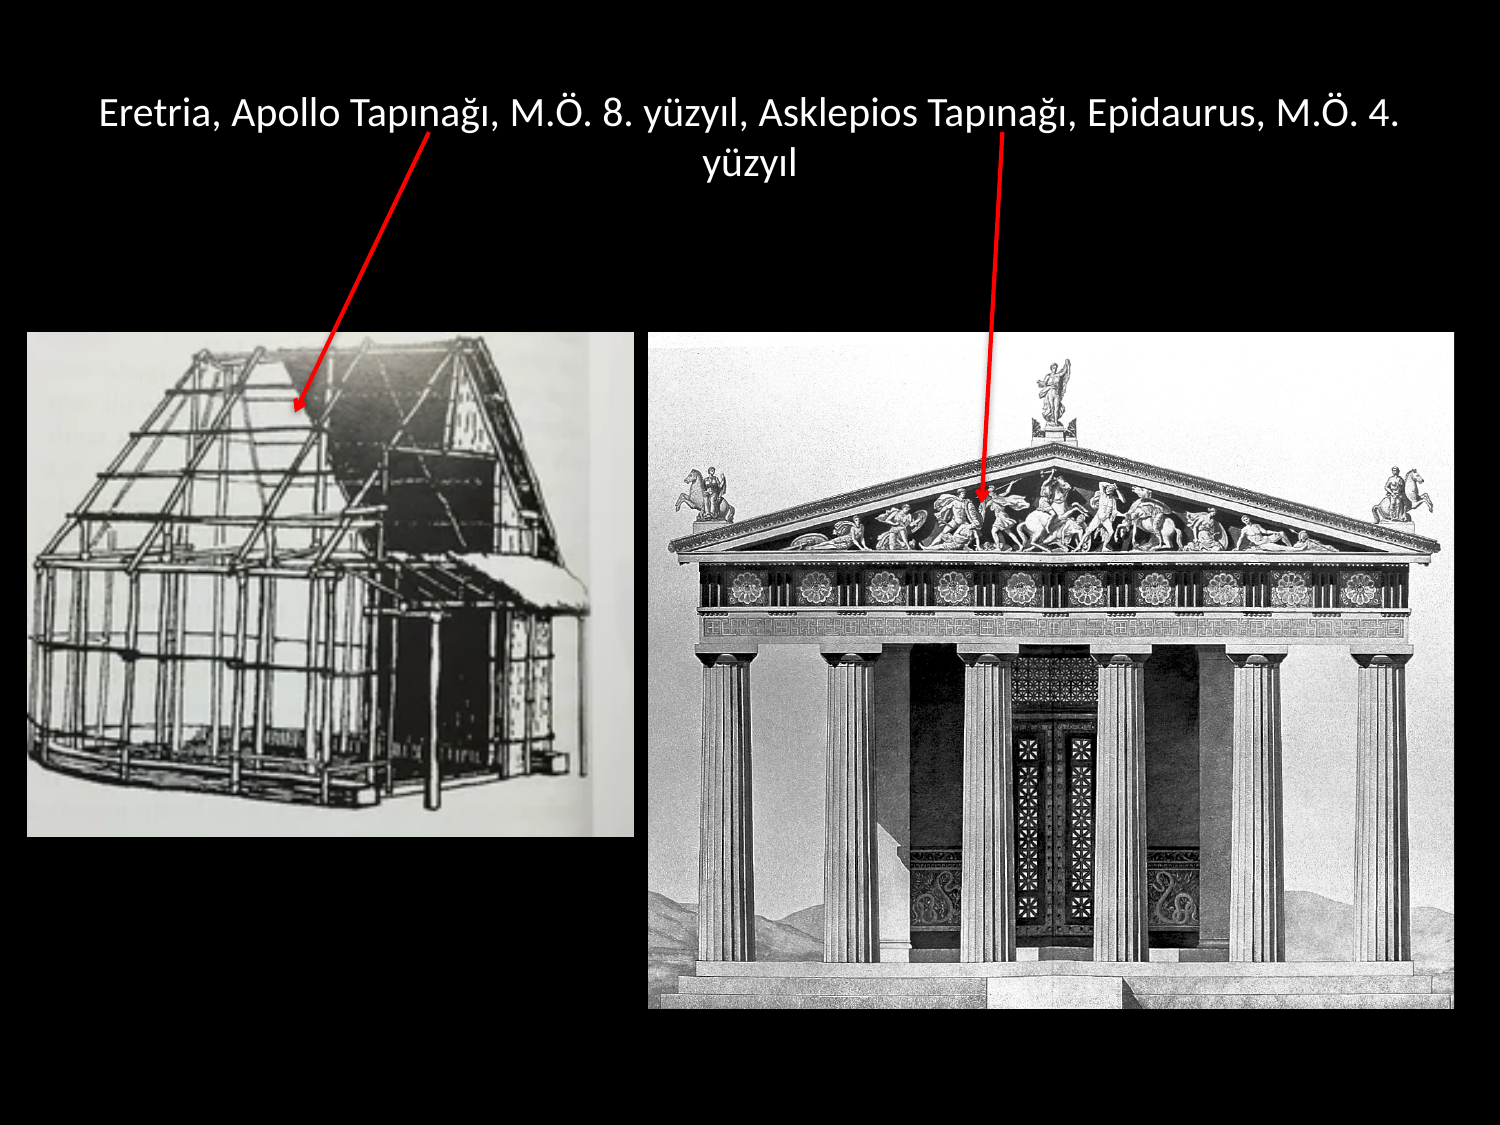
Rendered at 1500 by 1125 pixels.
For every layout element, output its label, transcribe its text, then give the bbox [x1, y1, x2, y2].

picture [647, 331, 1455, 1009]
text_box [294, 131, 430, 413]
title Eretria, Apollo Tapınağı, M.Ö. 8. yüzyıl, Asklepios Tapınağı, Epidaurus, M.Ö. 4. yüzyıl [75, 40, 1425, 229]
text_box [981, 131, 1003, 504]
picture [27, 331, 634, 838]
